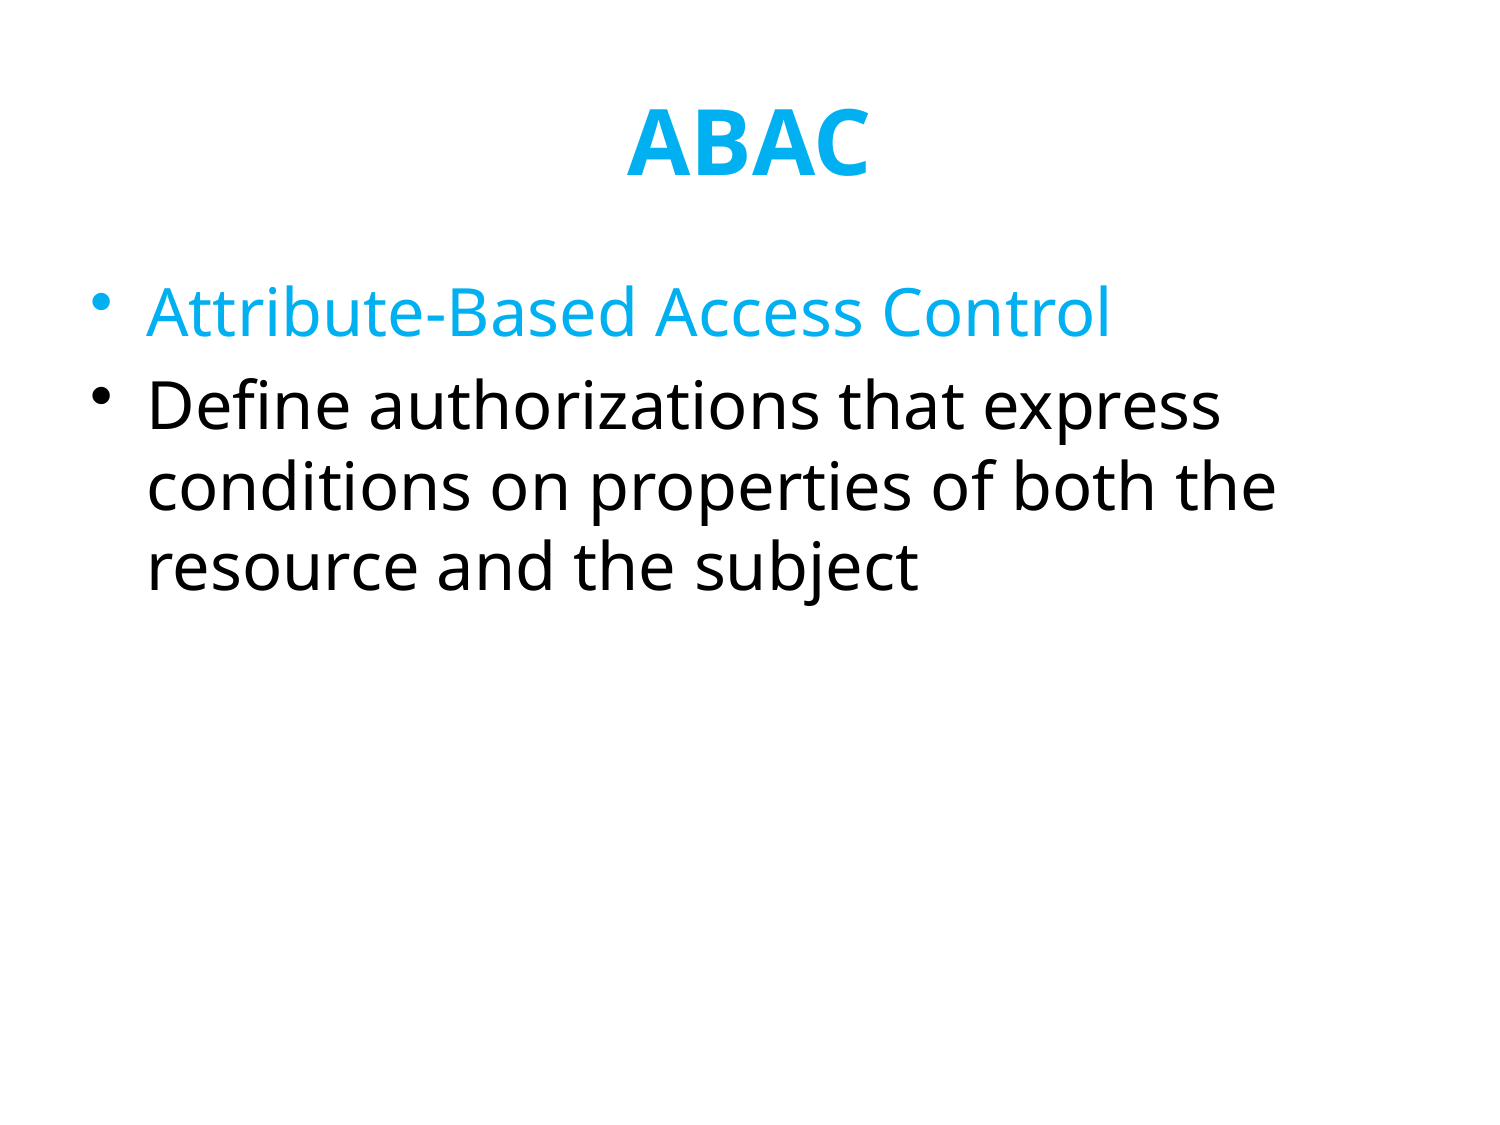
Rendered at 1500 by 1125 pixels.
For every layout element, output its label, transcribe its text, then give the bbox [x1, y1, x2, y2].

list Attribute-Based Access Control Define authorizations that express conditions on properties of both the resource and the subject [75, 262, 1500, 1125]
title ABAC [0, 45, 1500, 233]
